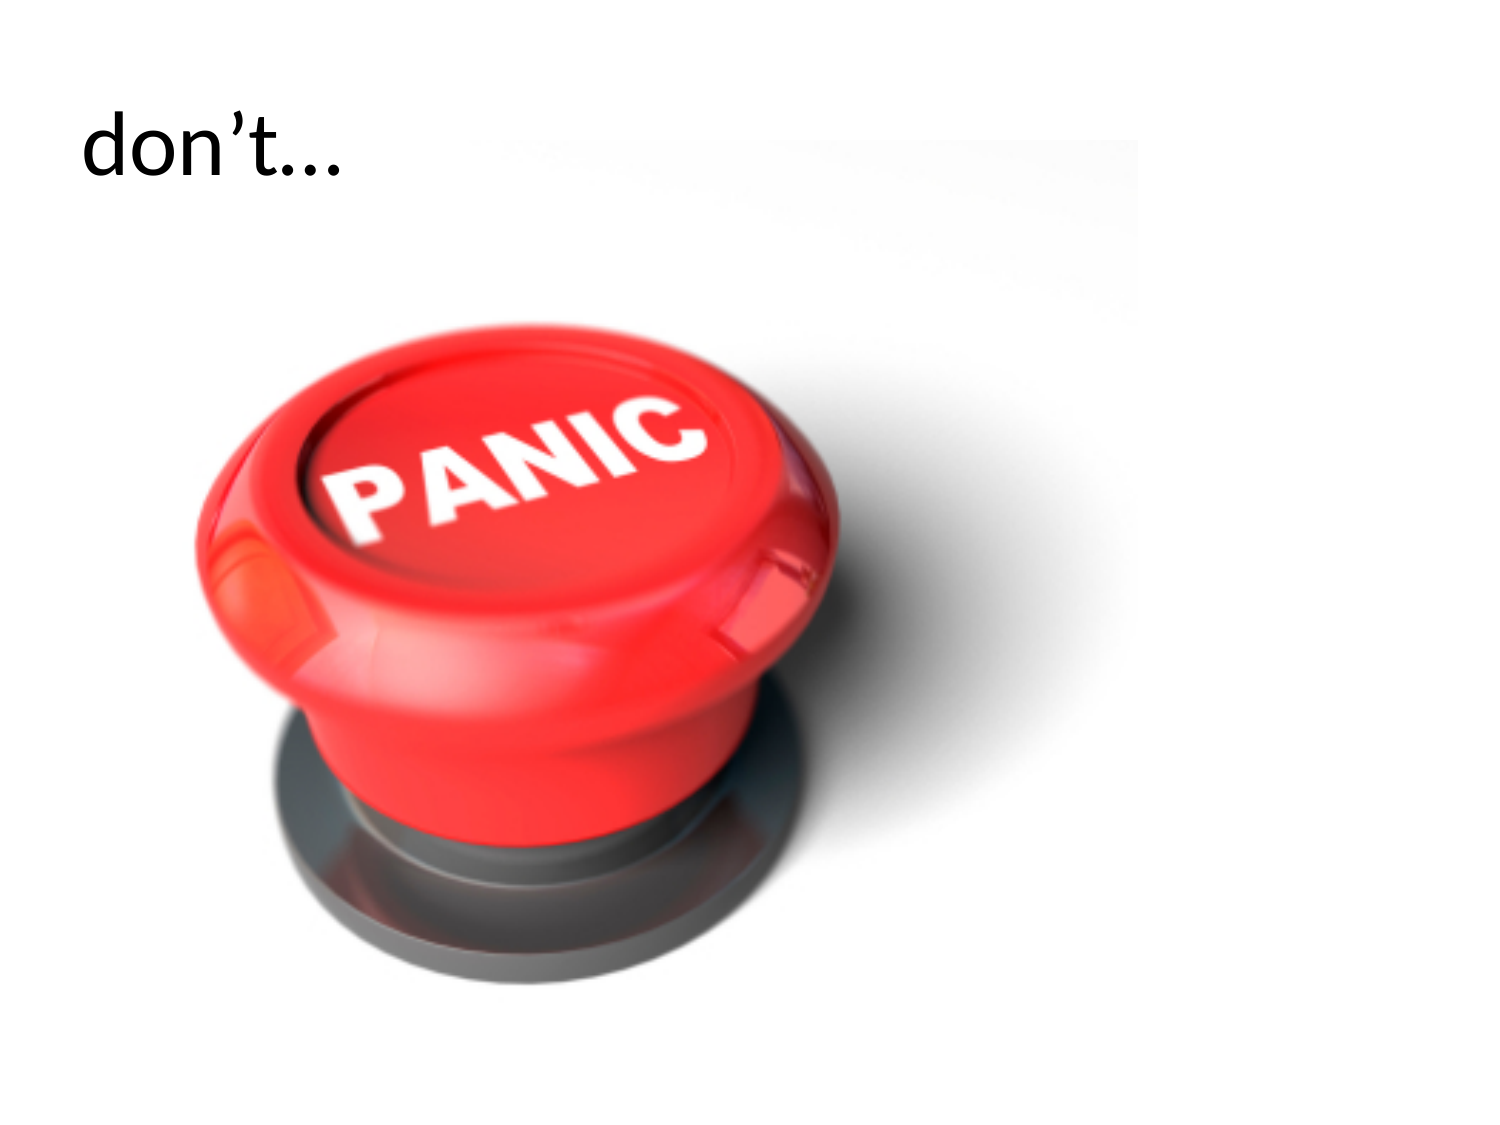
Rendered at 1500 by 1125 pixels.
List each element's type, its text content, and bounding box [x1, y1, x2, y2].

title don’t… [0, 45, 425, 233]
picture [149, 140, 1138, 1125]
